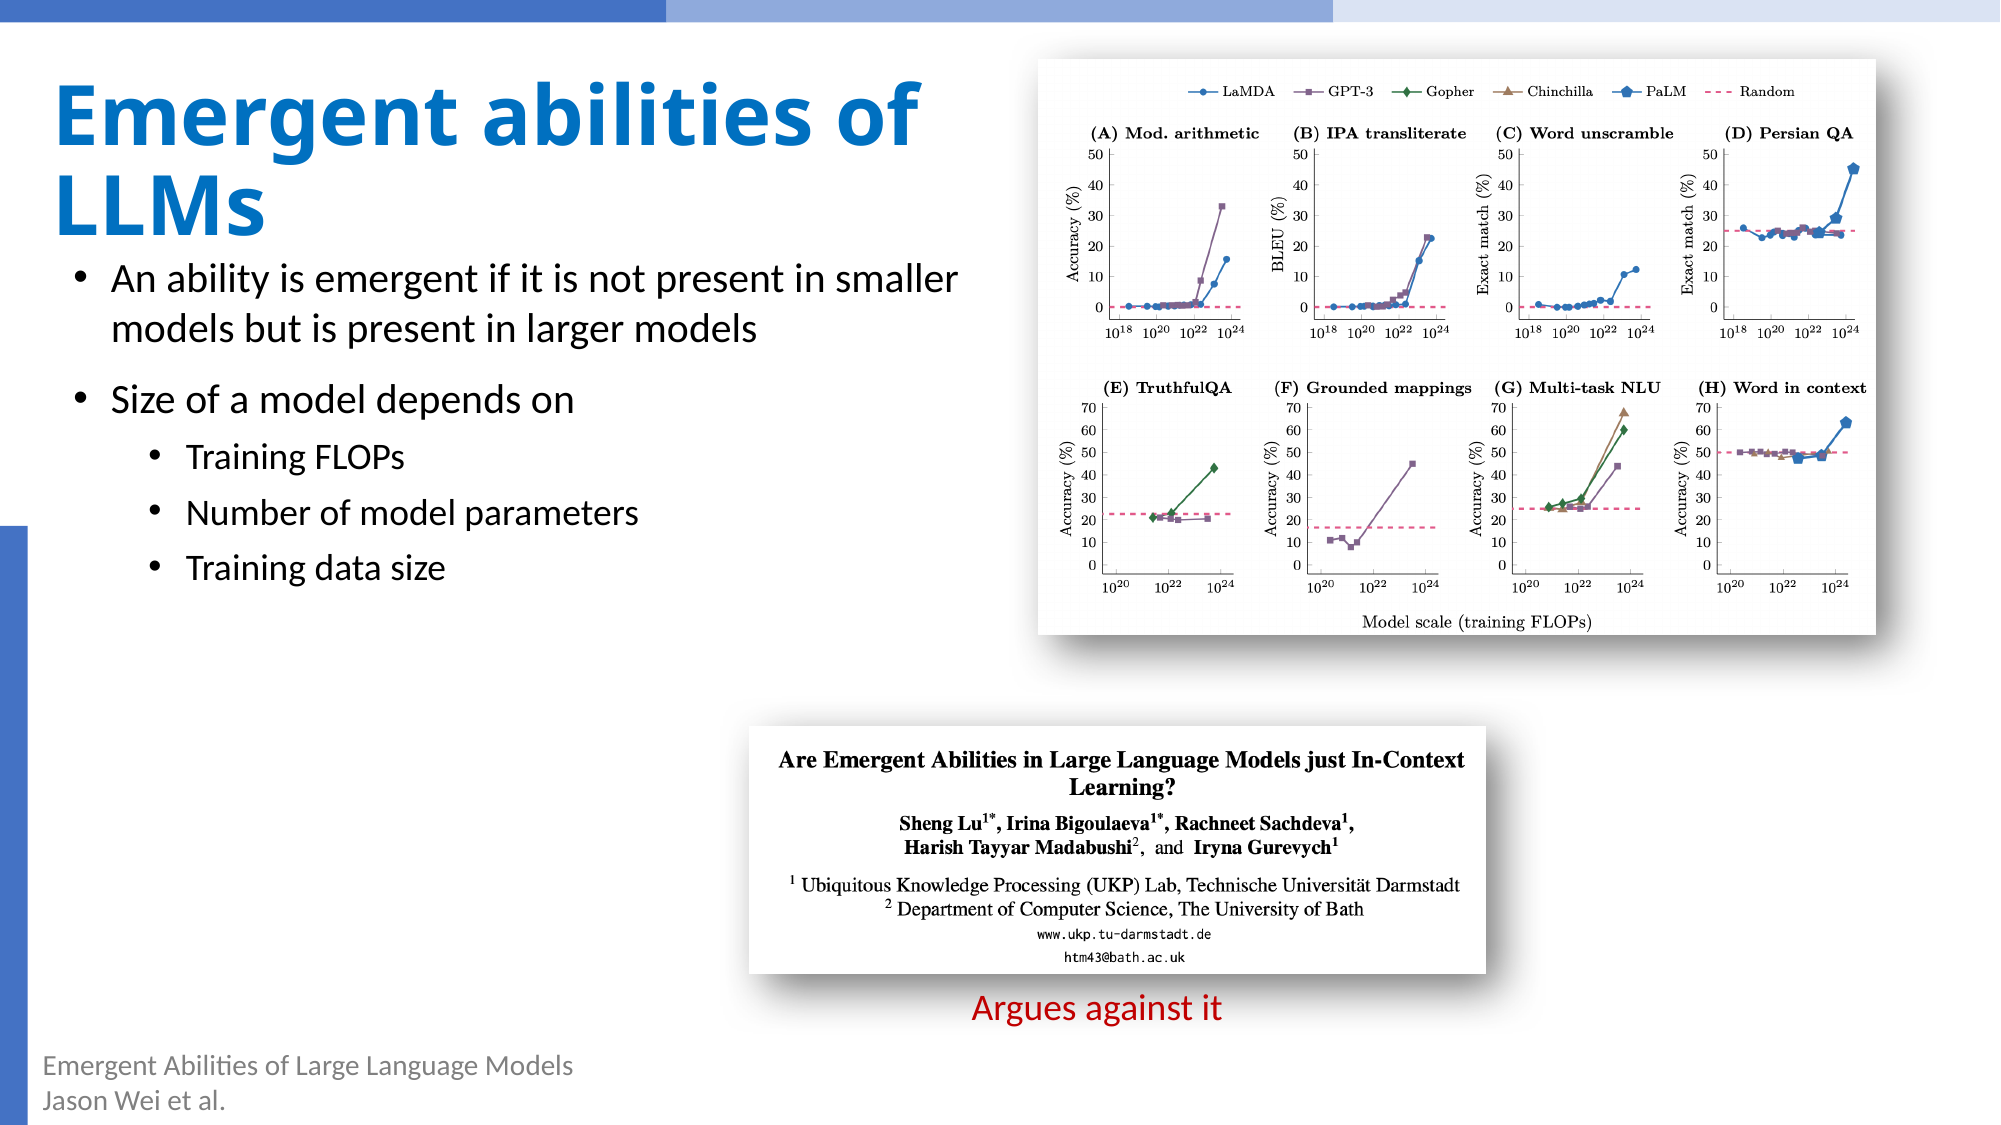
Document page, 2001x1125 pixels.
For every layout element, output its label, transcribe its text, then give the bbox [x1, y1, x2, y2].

picture [1038, 59, 1876, 635]
title Emergent abilities of LLMs [37, 59, 1025, 268]
text_box Argues against it [956, 975, 1287, 1036]
text_box Emergent Abilities of Large Language Models Jason Wei et al. [27, 1039, 686, 1124]
picture [749, 726, 1486, 974]
list An ability is emergent if it is not present in smaller models but is present in larger models Size of a model depends on Training FLOPs Number of model parameters Training data size [58, 243, 1000, 668]
